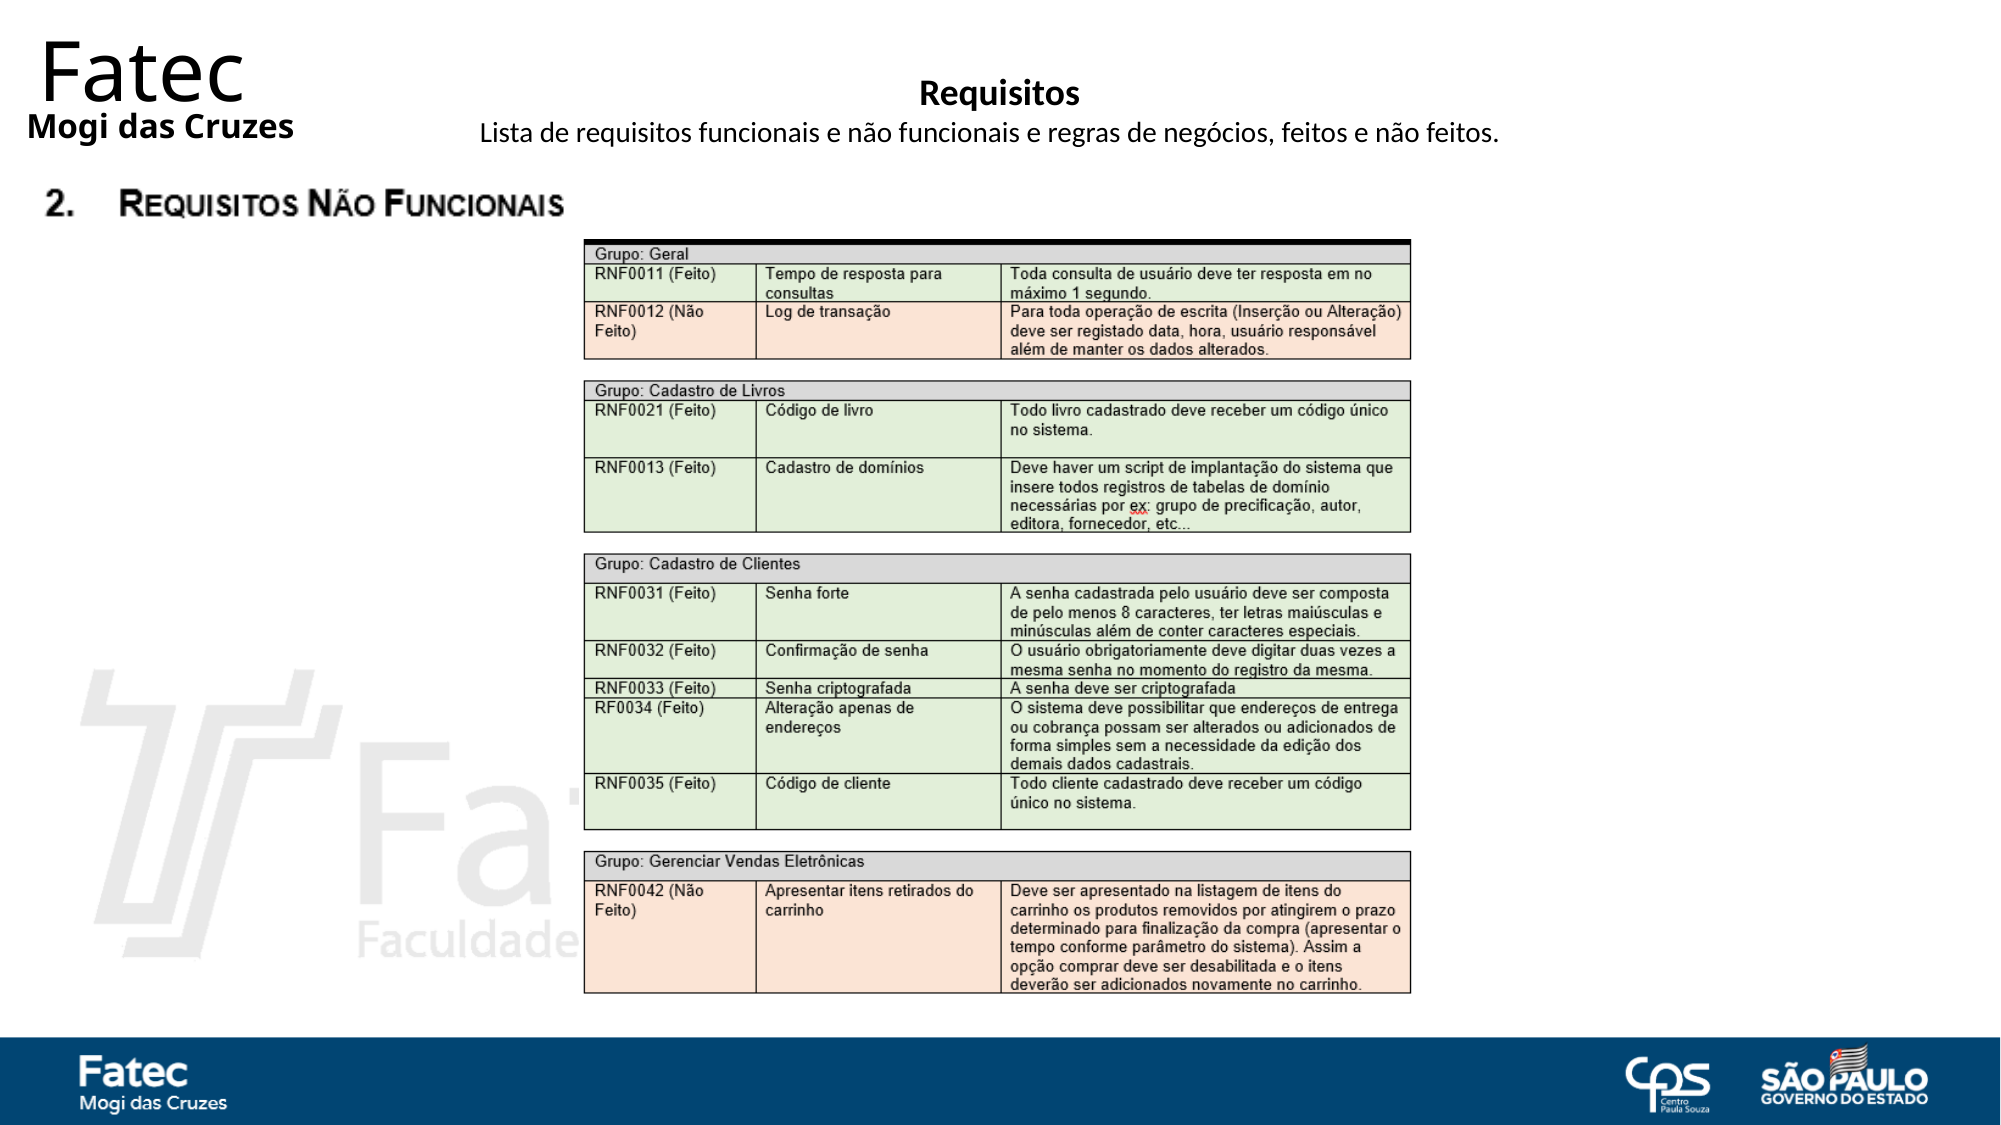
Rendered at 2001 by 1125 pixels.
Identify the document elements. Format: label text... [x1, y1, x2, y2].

text_box Mogi das Cruzes [11, 97, 310, 153]
picture [0, 0, 2001, 1125]
text_box Fatec [23, 10, 260, 97]
text_box Requisitos Lista de requisitos funcionais e não funcionais e regras de negócios, feitos e não feitos. [404, 60, 1596, 156]
